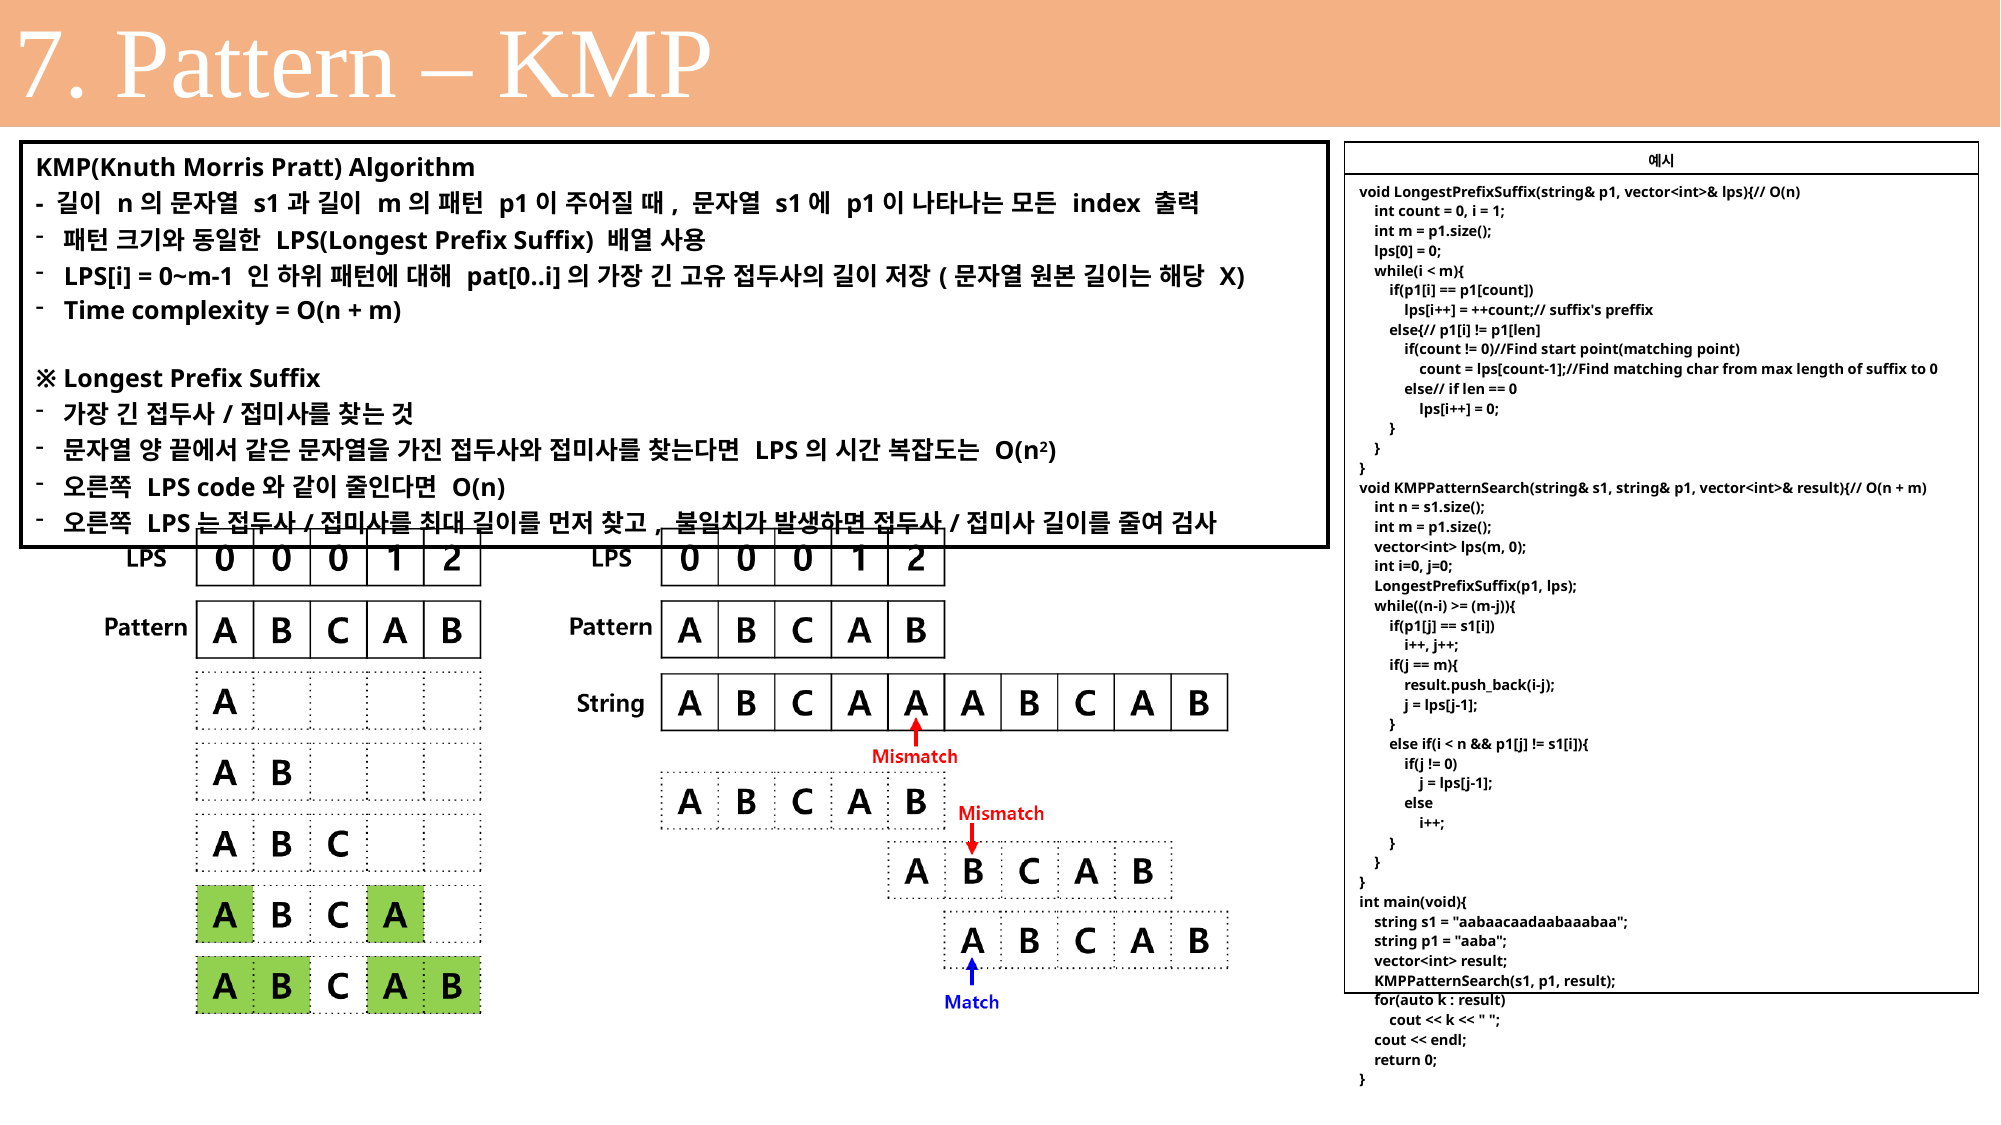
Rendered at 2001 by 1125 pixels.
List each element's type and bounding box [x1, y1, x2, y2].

table_cell [1345, 175, 1978, 992]
table_header [1345, 143, 1978, 173]
table_header [23, 144, 1326, 545]
text_box [0, 0, 2000, 128]
picture [553, 524, 1229, 1023]
picture [88, 524, 482, 1028]
